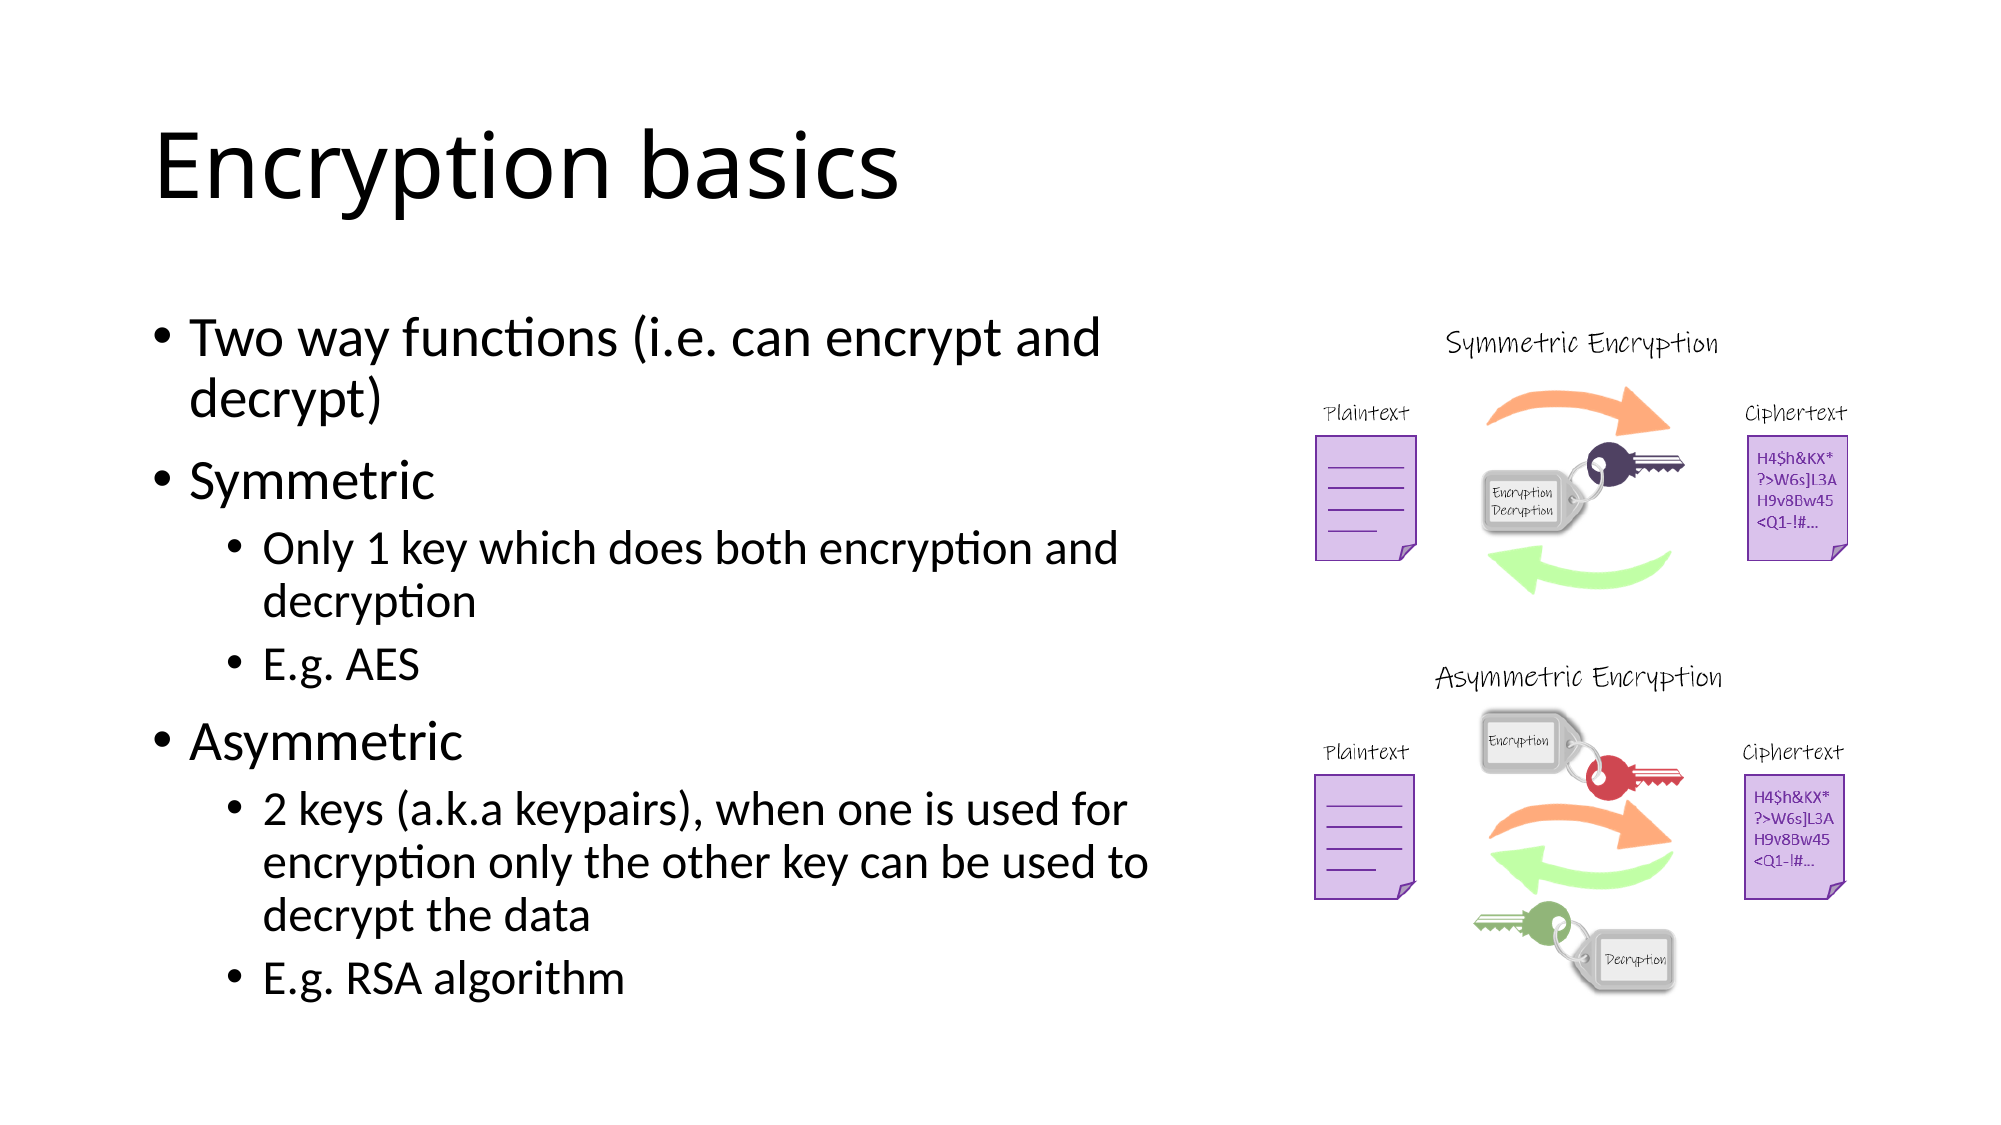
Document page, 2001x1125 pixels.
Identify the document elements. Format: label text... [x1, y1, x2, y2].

picture [1298, 315, 1863, 607]
list Two way functions (i.e. can encrypt and decrypt) Symmetric Only 1 key which does both encryption and decryption E.g. AES Asymmetric 2 keys (a.k.a keypairs), when one is used for encryption only the other key can be used to decrypt the data E.g. RSA algorithm [137, 299, 1231, 1014]
picture [1298, 644, 1863, 1012]
title Encryption basics [137, 59, 1863, 278]
